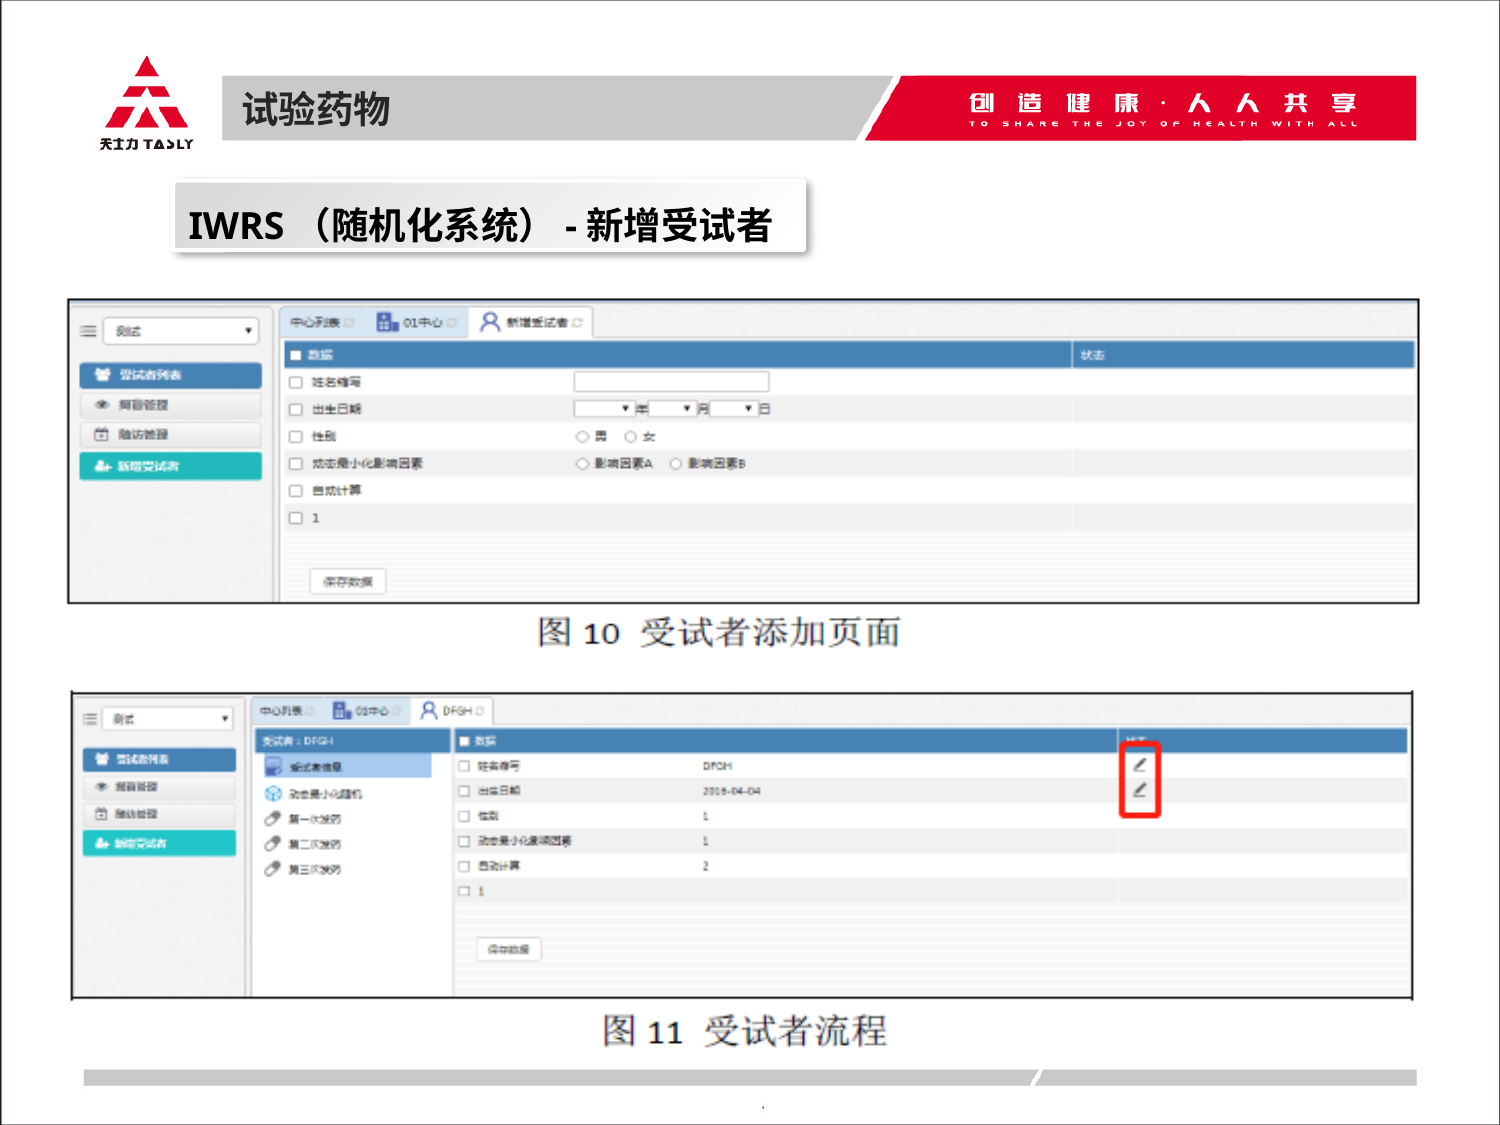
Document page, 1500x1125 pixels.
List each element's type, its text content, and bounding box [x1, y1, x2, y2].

text_box 试验药物 [226, 78, 407, 139]
picture [0, 0, 1500, 1125]
text_box IWRS（随机化系统）-新增受试者 [173, 180, 805, 251]
